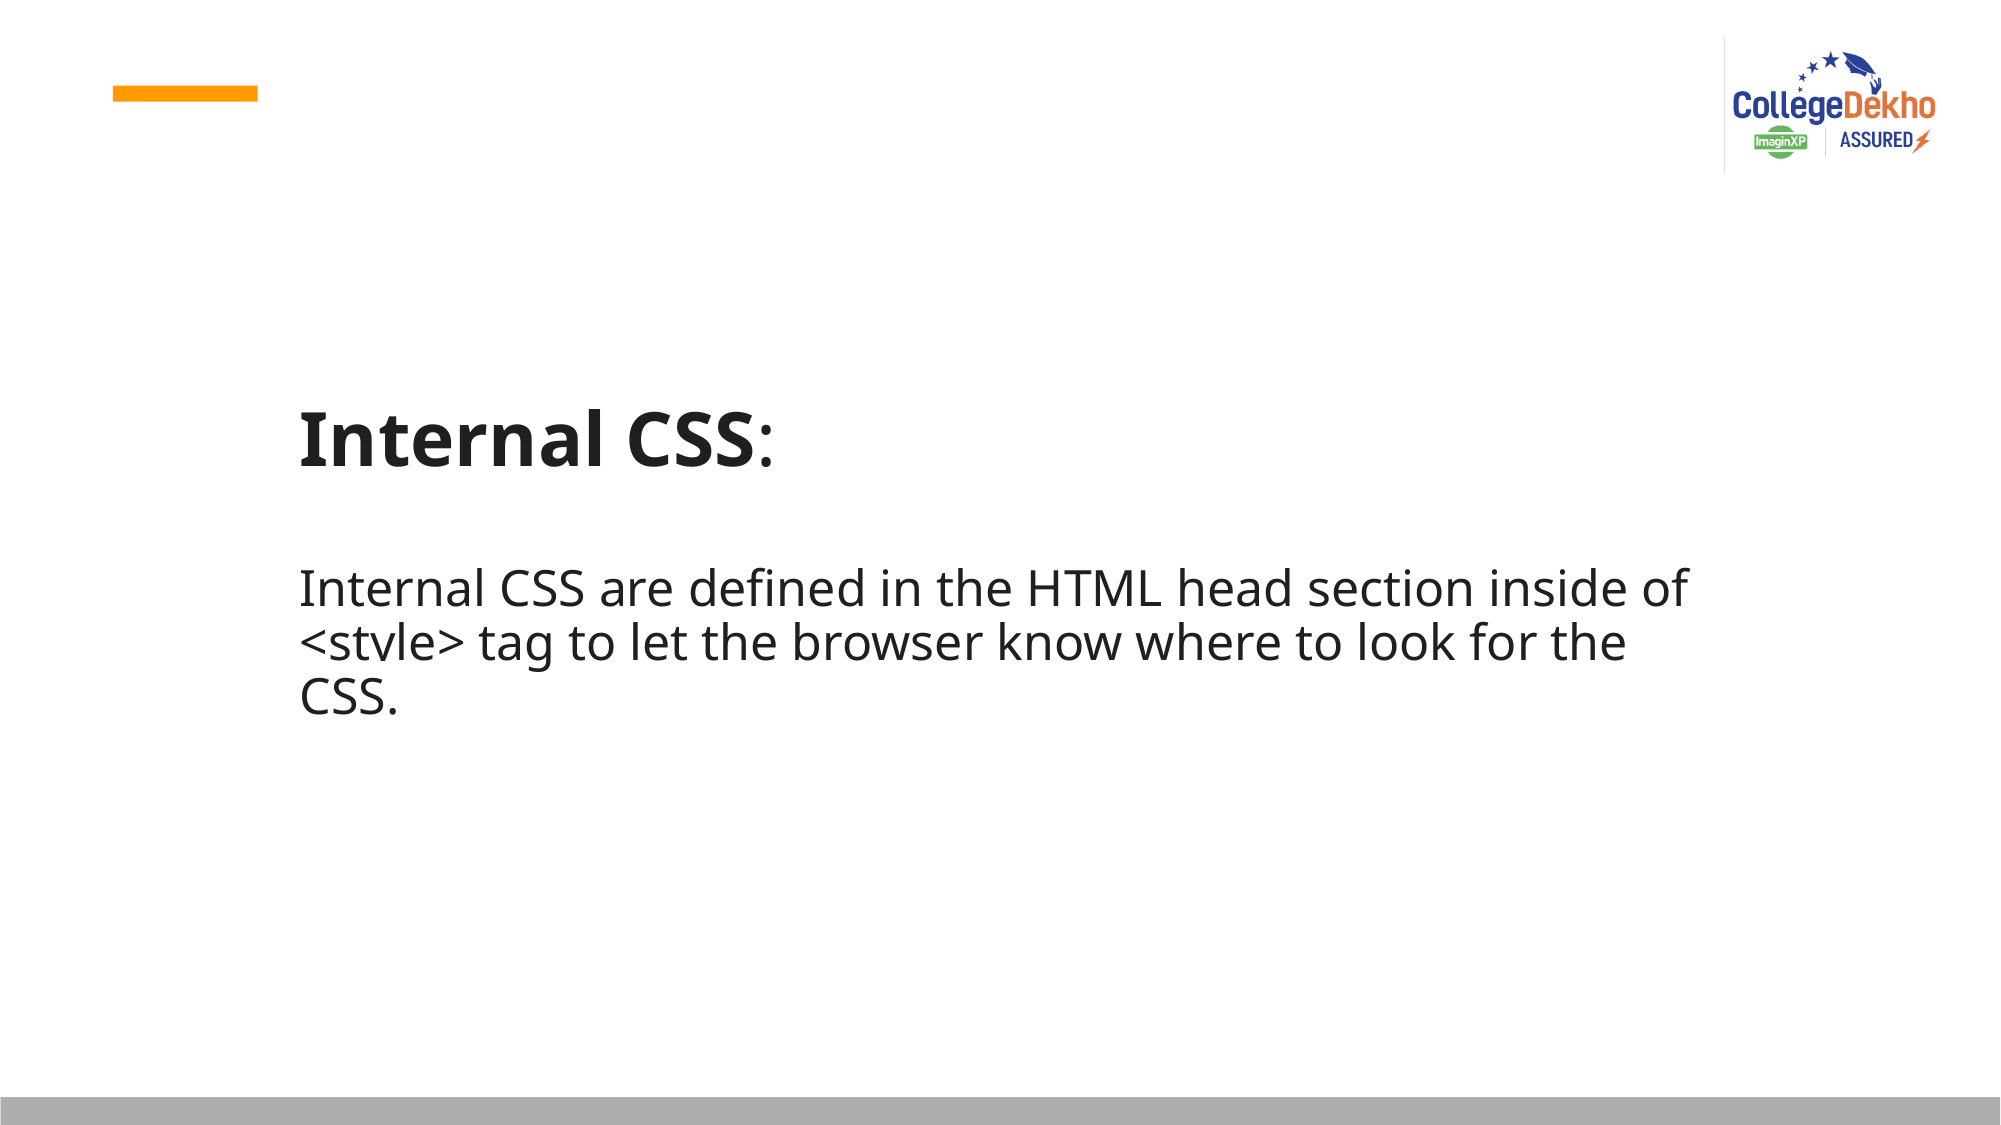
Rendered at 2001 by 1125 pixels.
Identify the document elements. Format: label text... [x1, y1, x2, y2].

text_box Internal CSS: Internal CSS are defined in the HTML head section inside of <style> tag to let the browser know where to look for the CSS. [284, 394, 1748, 810]
picture [0, 1080, 2001, 1125]
picture [1724, 36, 1943, 174]
